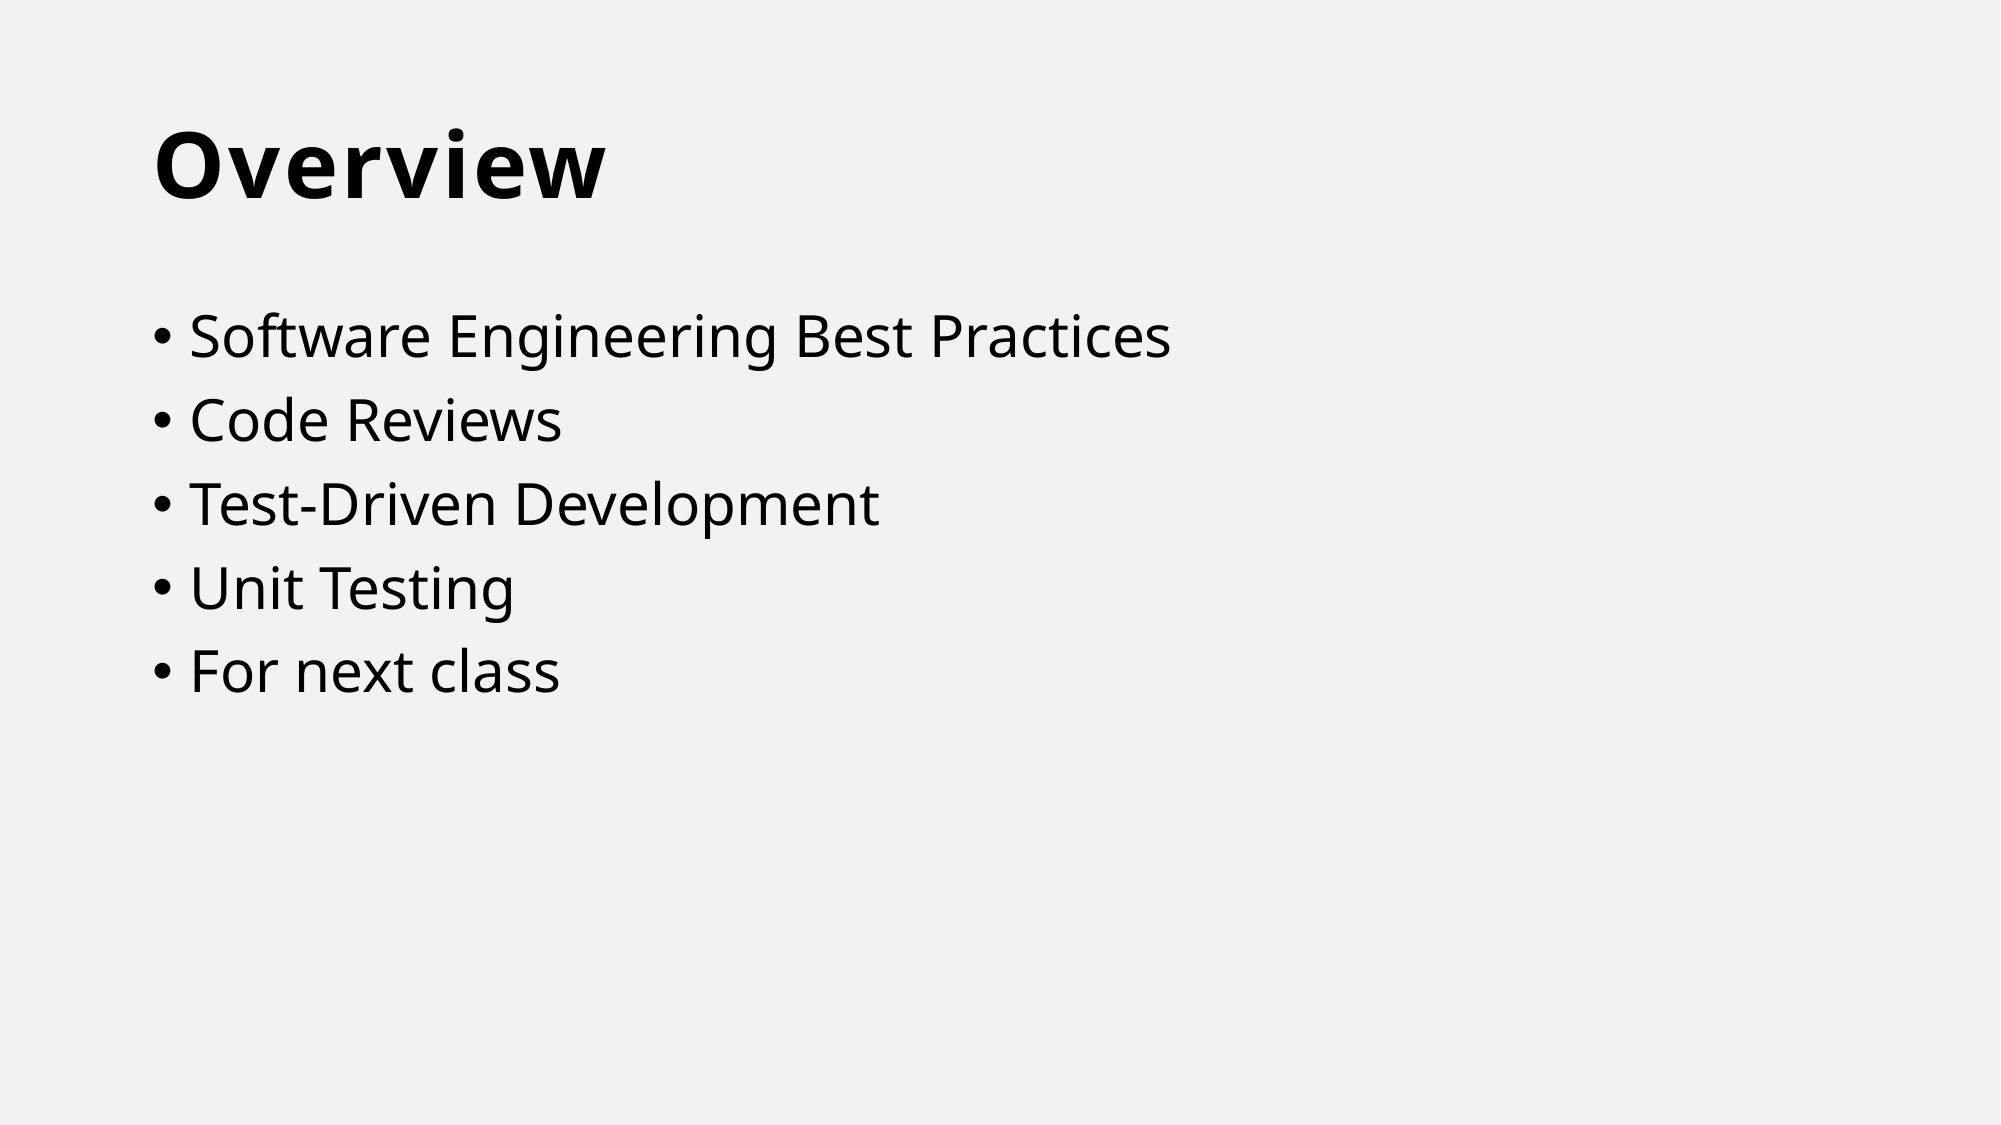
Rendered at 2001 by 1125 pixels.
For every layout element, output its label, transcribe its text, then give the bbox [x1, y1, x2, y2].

title Overview [137, 59, 1863, 278]
list Software Engineering Best Practices Code Reviews Test-Driven Development Unit Testing For next class [137, 299, 1863, 1014]
